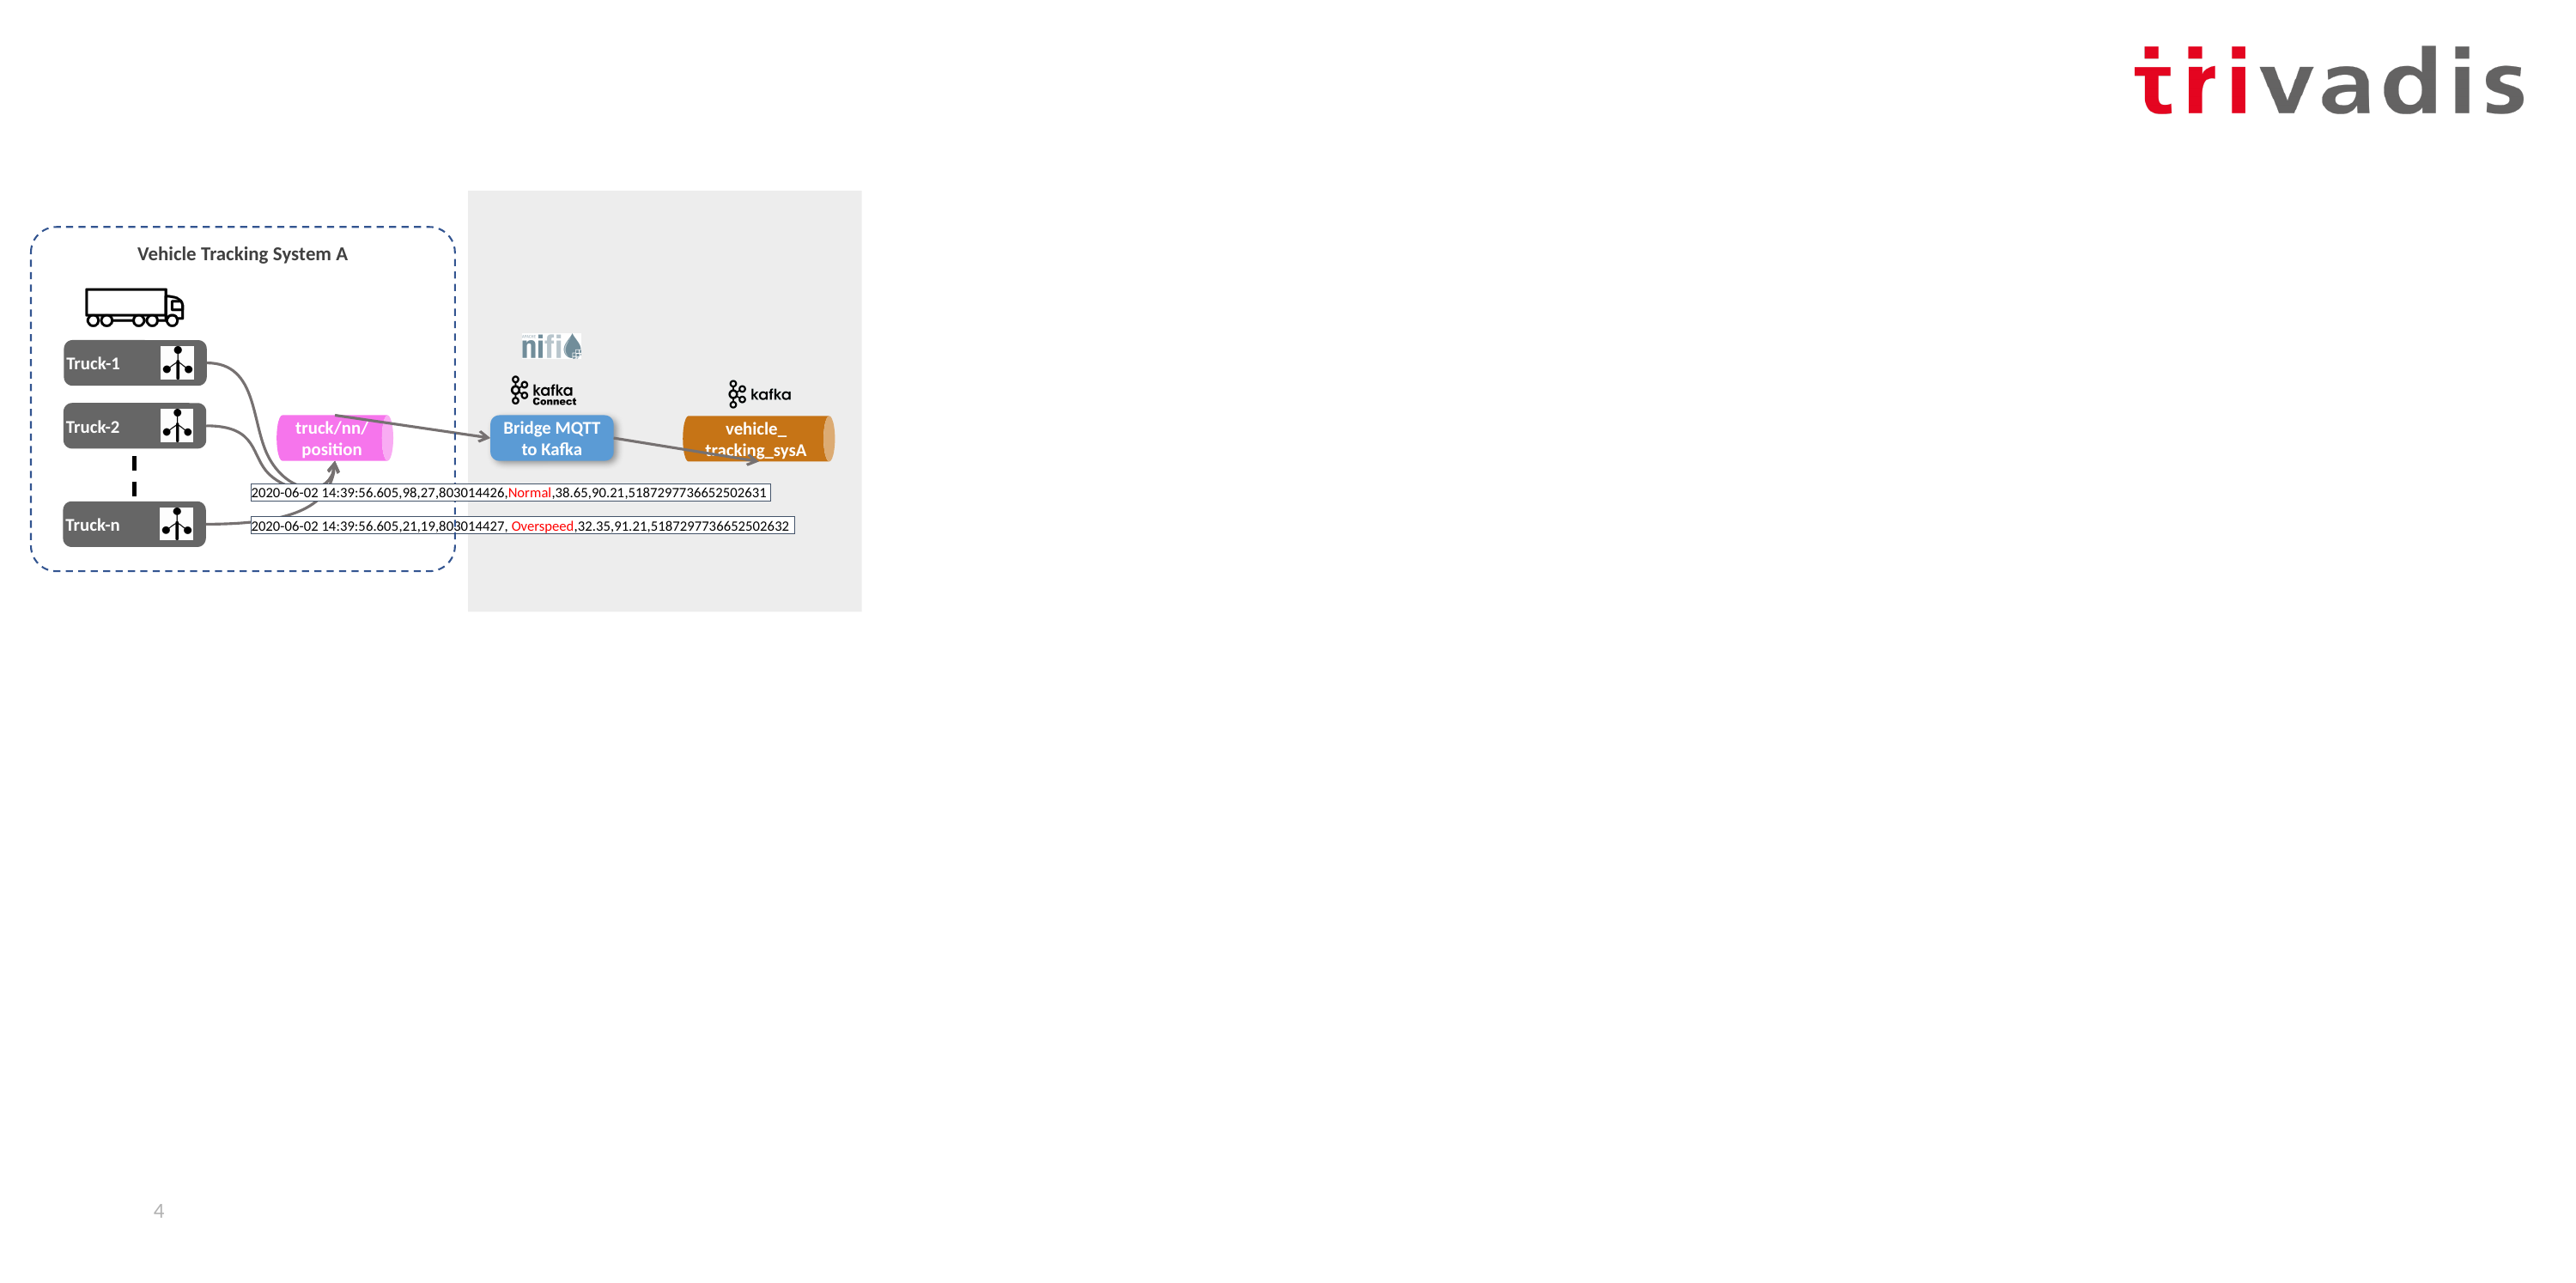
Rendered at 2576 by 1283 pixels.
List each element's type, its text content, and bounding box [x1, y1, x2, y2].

picture [2135, 46, 2524, 114]
text_box [467, 190, 863, 612]
picture [82, 256, 194, 380]
text_box truck/nn/ position [823, 416, 835, 461]
picture [160, 508, 193, 541]
text_box vehicle_ tracking_sysA [683, 416, 835, 462]
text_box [206, 362, 277, 439]
text_box Bridge MQTT to Kafka [489, 414, 615, 462]
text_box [205, 438, 277, 525]
slide_number 4 [75, 1175, 178, 1244]
text_box Vehicle Tracking System A [29, 226, 456, 573]
text_box 2020-06-02 14:39:56.605,21,19,803014427, Overspeed,32.35,91.21,5187297736652502632 [455, 516, 795, 534]
picture [522, 333, 581, 359]
text_box 2020-06-02 14:39:56.605,98,27,803014426,Normal,38.65,90.21,5187297736652502631 [277, 483, 771, 502]
picture [509, 374, 580, 407]
picture [724, 375, 795, 413]
picture [161, 409, 193, 442]
